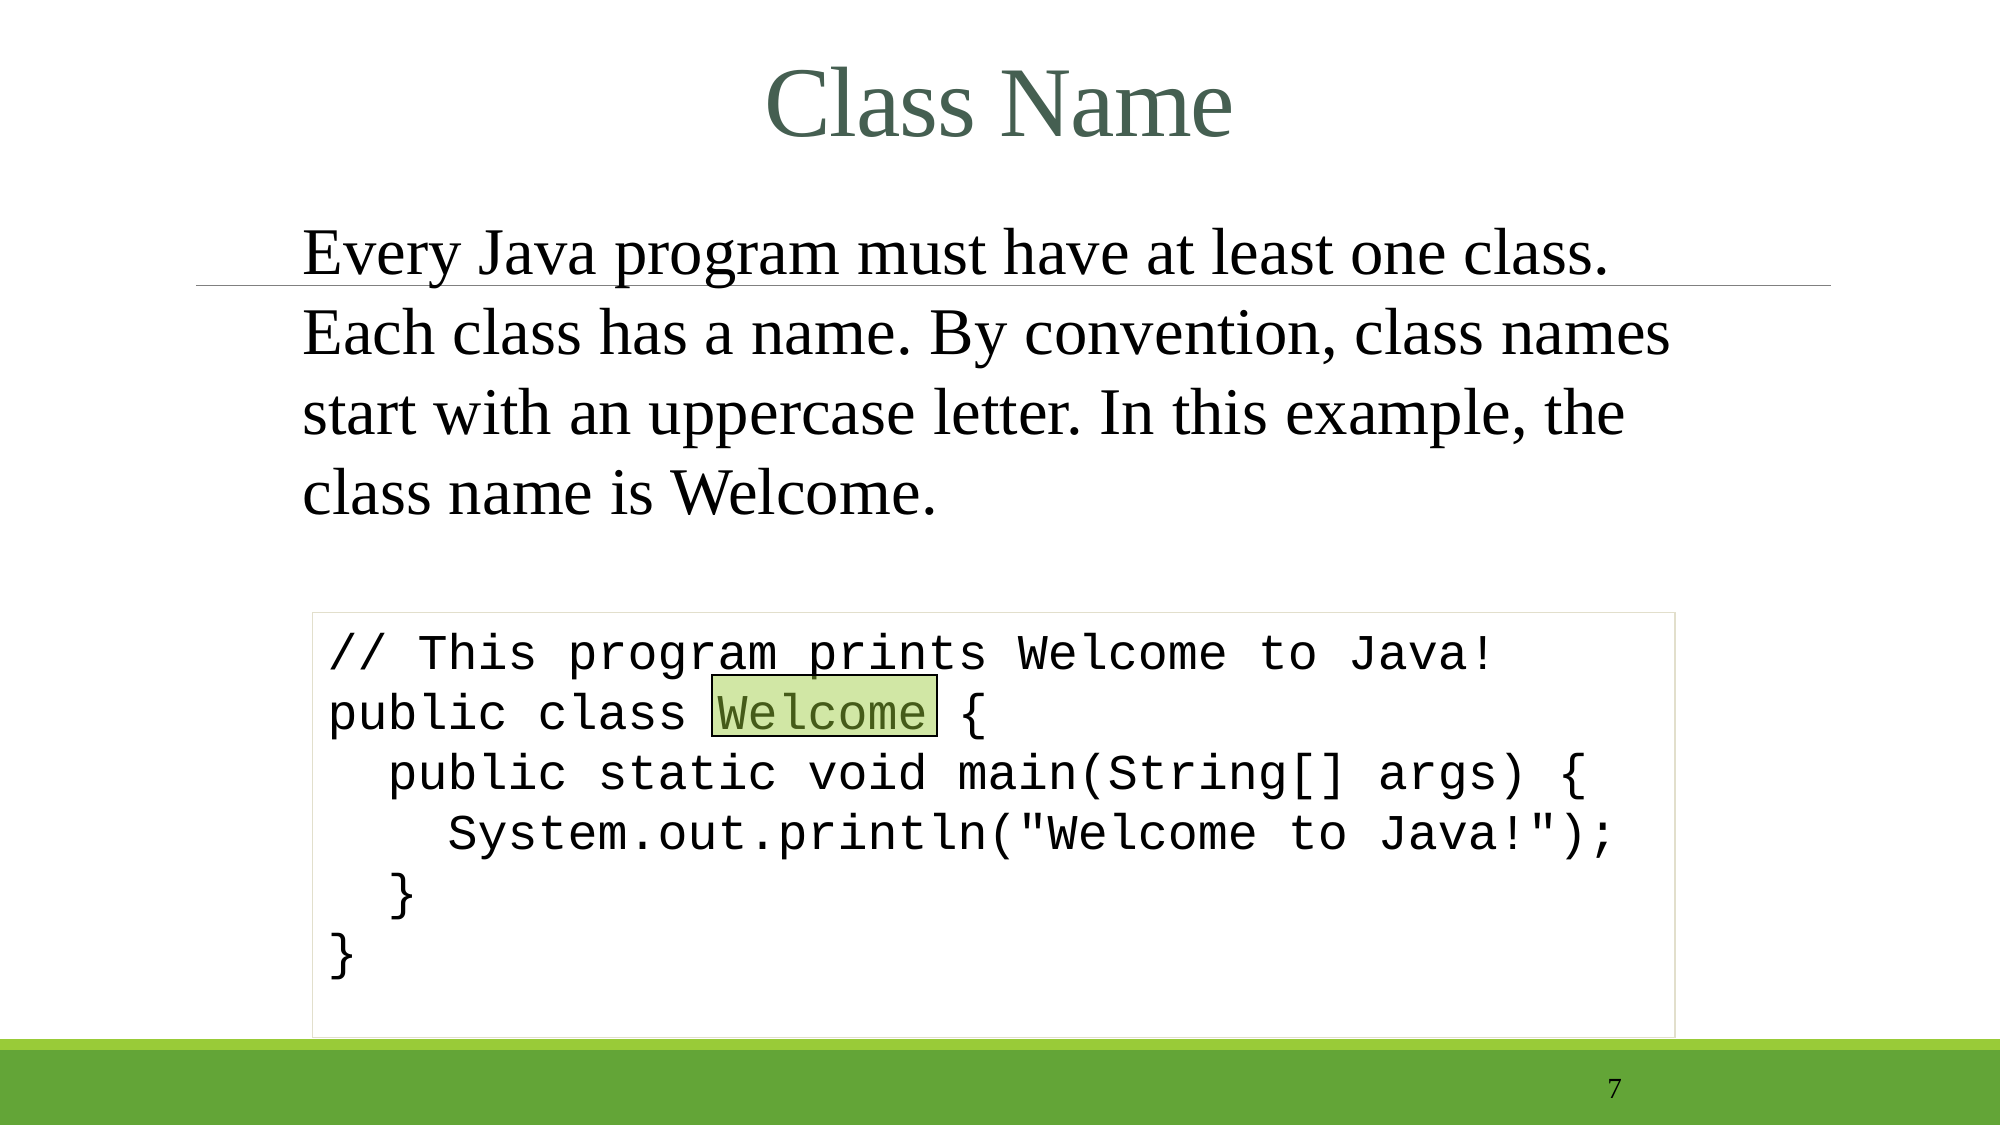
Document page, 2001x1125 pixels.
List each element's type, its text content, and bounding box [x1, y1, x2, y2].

text_box [712, 674, 938, 736]
list Every Java program must have at least one class. Each class has a name. By convention, class names start with an uppercase letter. In this example, the class name is Welcome. [287, 200, 1725, 550]
text_box // This program prints Welcome to Java! public class Welcome { public static void main(String[] args) { System.out.println("Welcome to Java!"); } } [312, 612, 1675, 1038]
text_box 7 [1324, 1049, 1638, 1125]
title Class Name [362, 62, 1638, 150]
